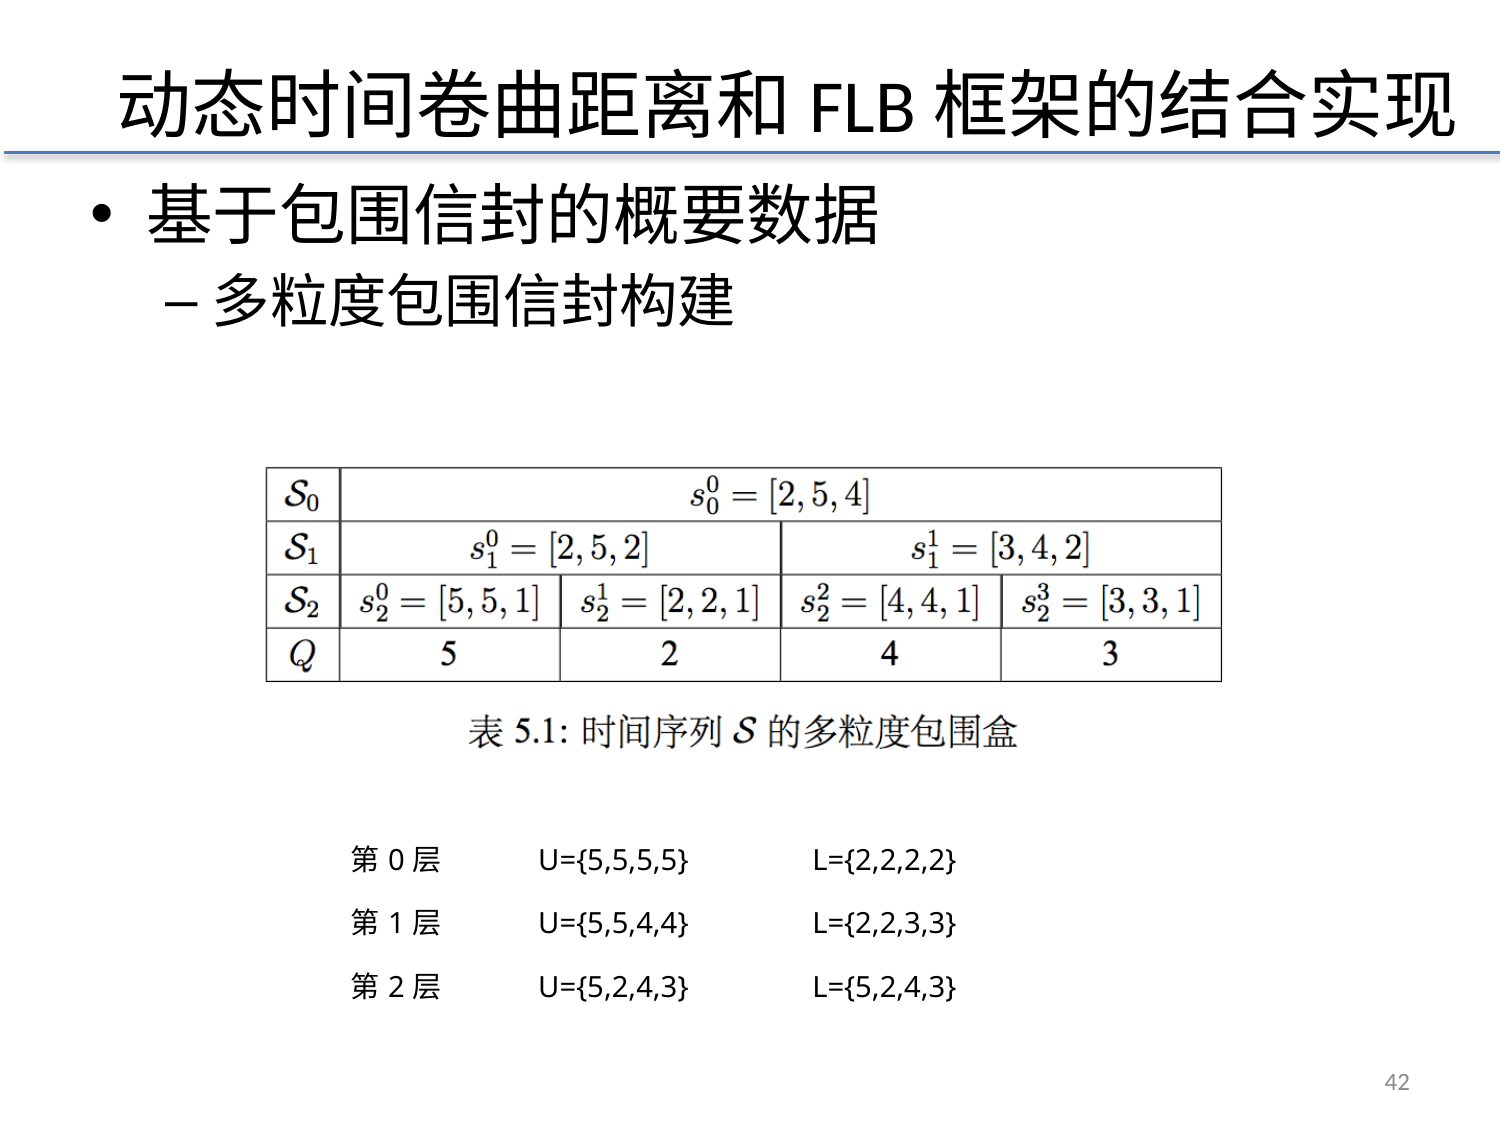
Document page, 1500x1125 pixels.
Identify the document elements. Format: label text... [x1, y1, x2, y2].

title 动态时间卷曲距离和FLB框架的结合实现 [75, 45, 1500, 161]
table_cell U={5,2,4,3} [536, 942, 810, 1006]
table_cell 第2层 [348, 942, 536, 1006]
table_cell 第1层 [348, 879, 536, 942]
table_header U={5,5,5,5} [536, 815, 810, 879]
list 基于包围信封的概要数据 多粒度包围信封构建 [75, 172, 1425, 1047]
slide_number 41 [1074, 1058, 1425, 1103]
table_header 第0层 [348, 815, 536, 879]
table_header L={2,2,2,2} [810, 815, 998, 879]
picture [223, 419, 1247, 800]
table_cell L={2,2,3,3} [810, 879, 998, 942]
table_cell U={5,5,4,4} [536, 879, 810, 942]
table_cell L={5,2,4,3} [810, 942, 998, 1006]
